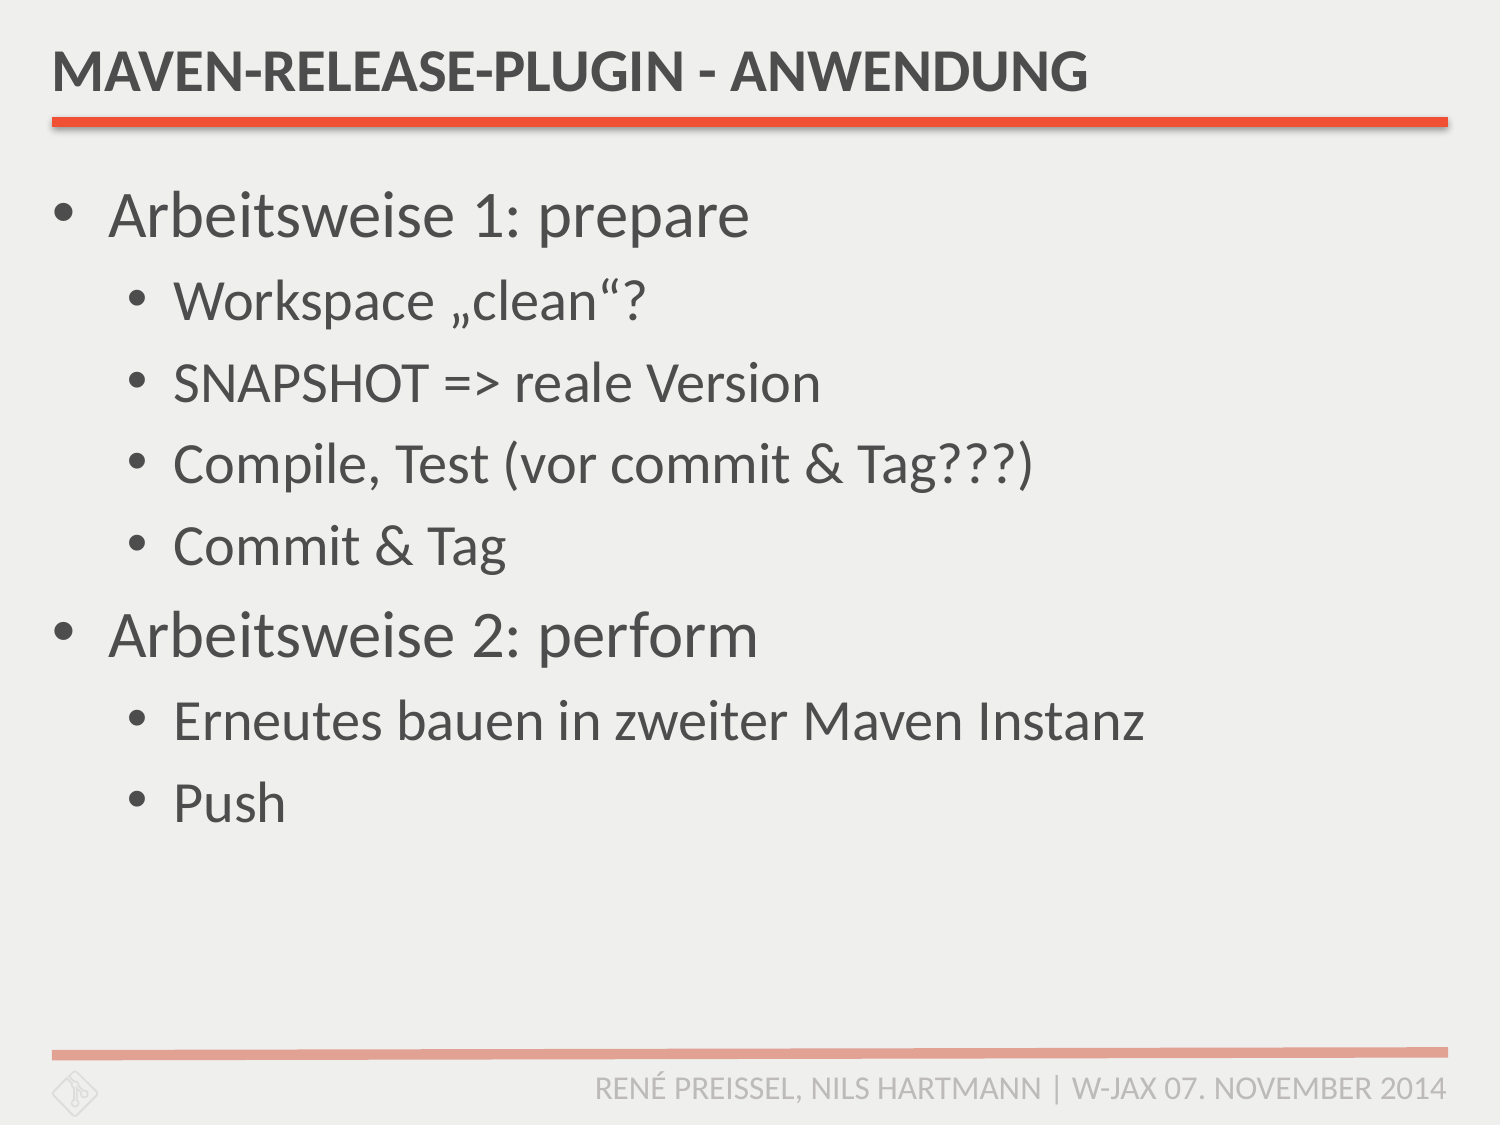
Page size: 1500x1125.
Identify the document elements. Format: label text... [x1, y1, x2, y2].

list Arbeitsweise 1: prepare Workspace „clean“? SNAPSHOT => reale Version Compile, Test (vor commit & Tag???) Commit & Tag Arbeitsweise 2: perform Erneutes bauen in zweiter Maven Instanz Push [51, 170, 1449, 1005]
title MAVEN-RELEASE-PLUGIN - ANWENDUNG [51, 30, 1449, 104]
